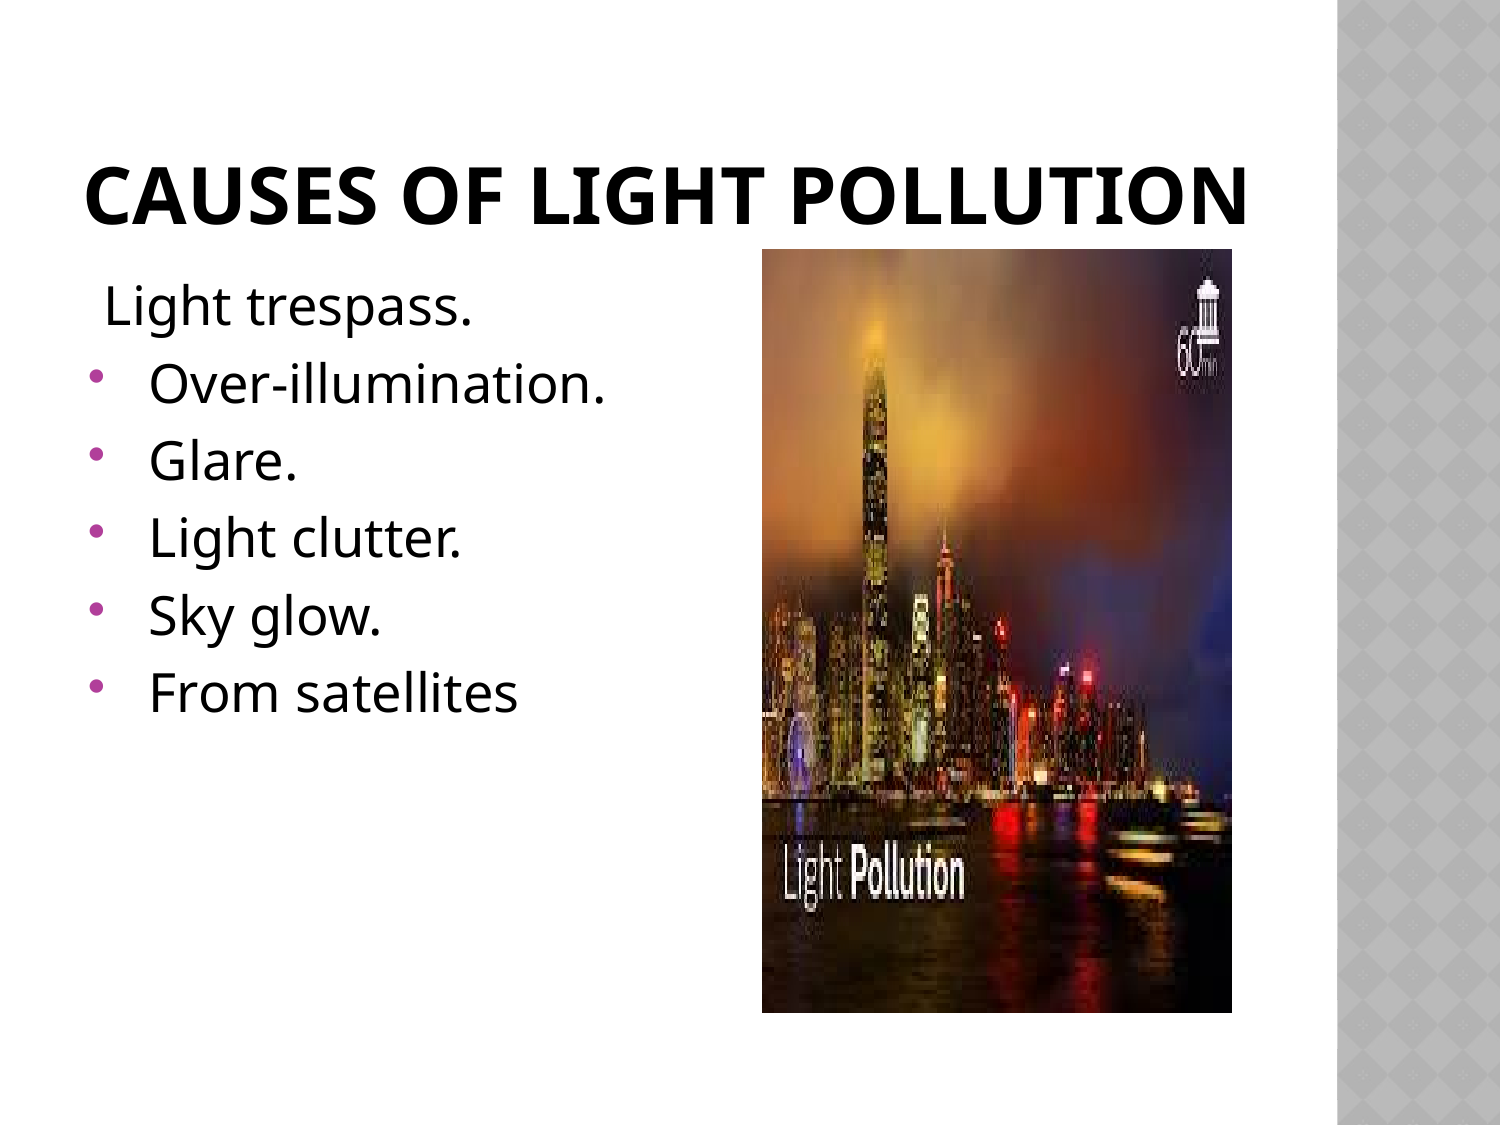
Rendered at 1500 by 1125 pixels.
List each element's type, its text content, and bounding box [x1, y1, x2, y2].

picture [762, 249, 1232, 1013]
list Light trespass. Over-illumination. Glare. Light clutter. Sky glow. From satellites [75, 264, 1263, 1059]
title CAUSES OF LIGHT POLLUTION [75, 52, 1263, 240]
